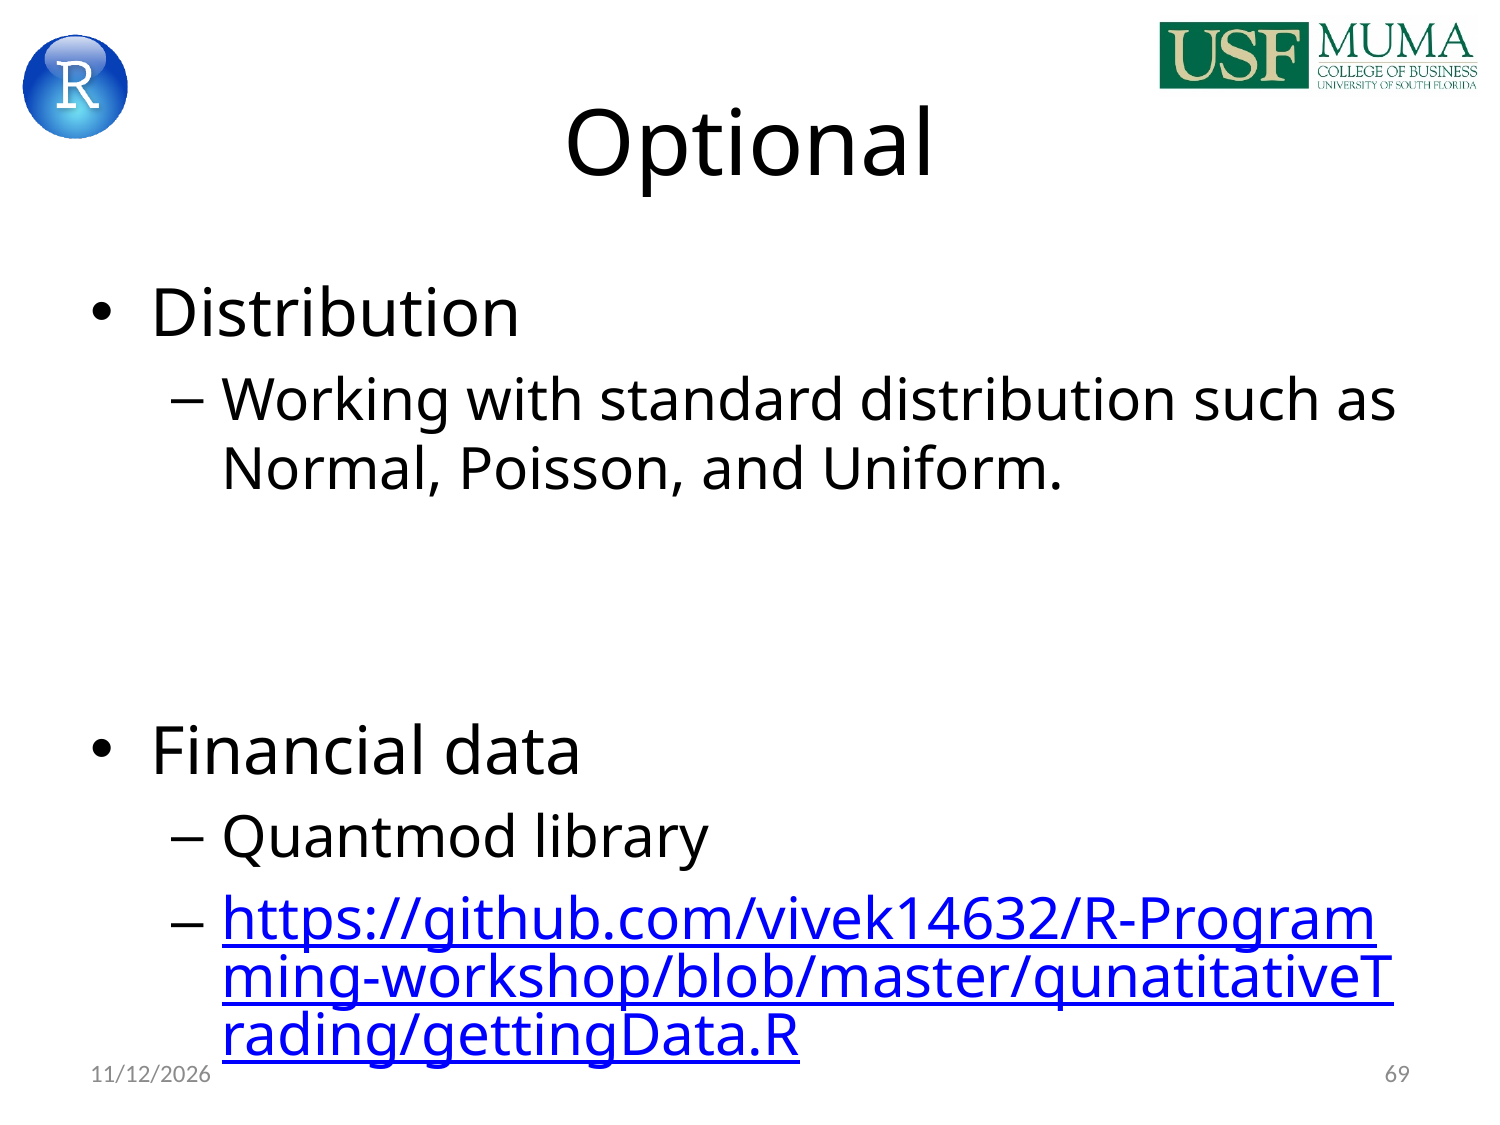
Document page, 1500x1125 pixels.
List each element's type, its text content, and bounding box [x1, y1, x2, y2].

title Optional [75, 45, 1425, 233]
picture [22, 34, 128, 139]
slide_number 69 [1074, 1042, 1425, 1103]
picture [1159, 15, 1478, 97]
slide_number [75, 1042, 425, 1103]
list Distribution Working with standard distribution such as Normal, Poisson, and Uniform. Financial data Quantmod library https://github.com/vivek14632/R-Programming-workshop/blob/master/qunatitativeTrading/gettingData.R [75, 262, 1425, 1005]
